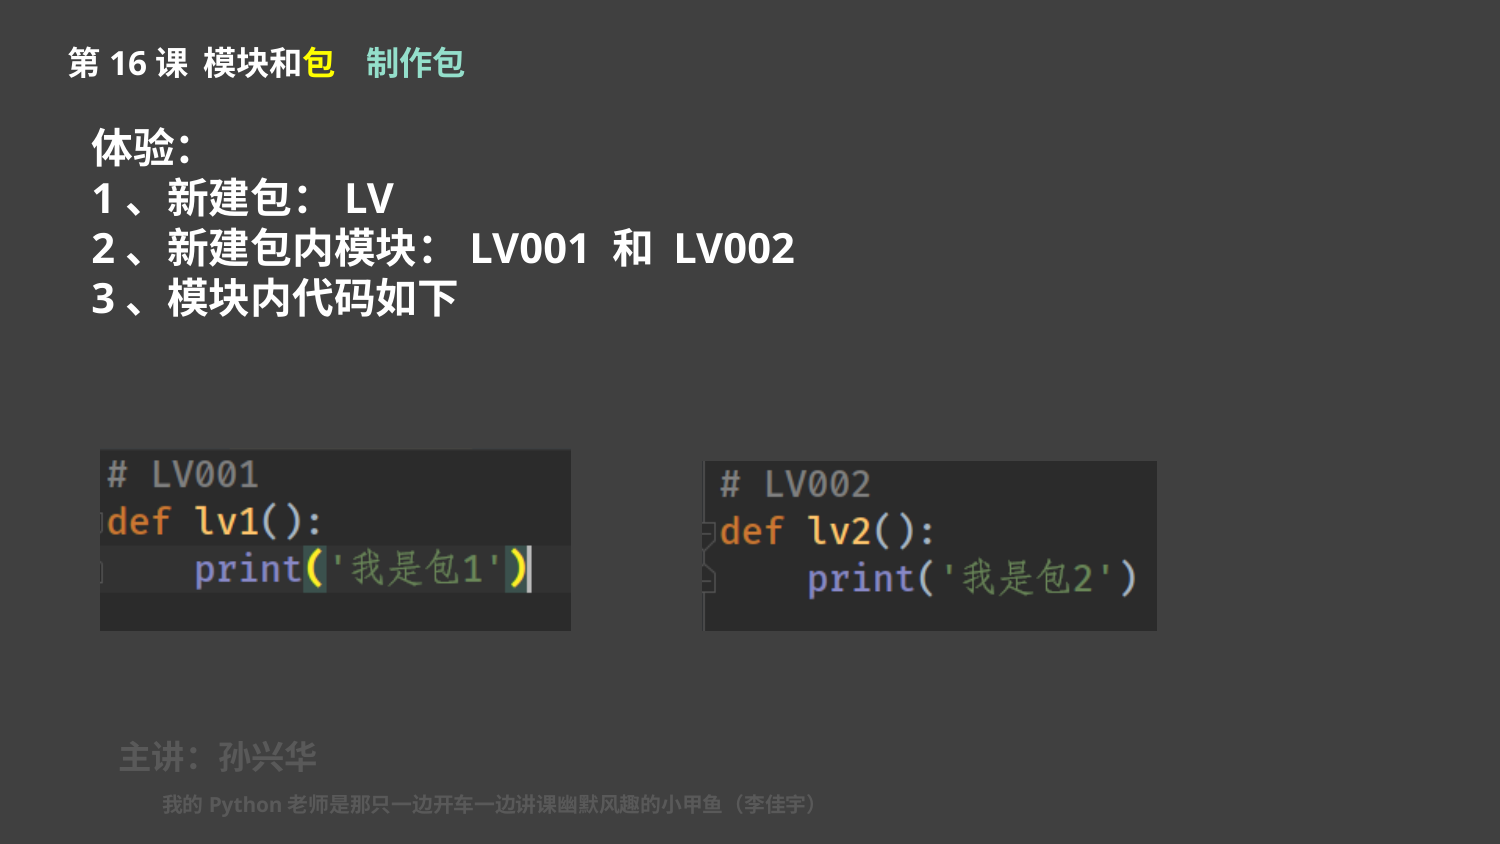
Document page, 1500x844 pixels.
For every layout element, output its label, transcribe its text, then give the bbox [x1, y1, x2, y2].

text_box 第16课 模块和包 制作包 [53, 34, 514, 90]
text_box 体验： 1、新建包：LV 2、新建包内模块：LV001 和 LV002 3、模块内代码如下 [76, 114, 951, 330]
picture [100, 448, 571, 631]
picture [701, 461, 1157, 631]
